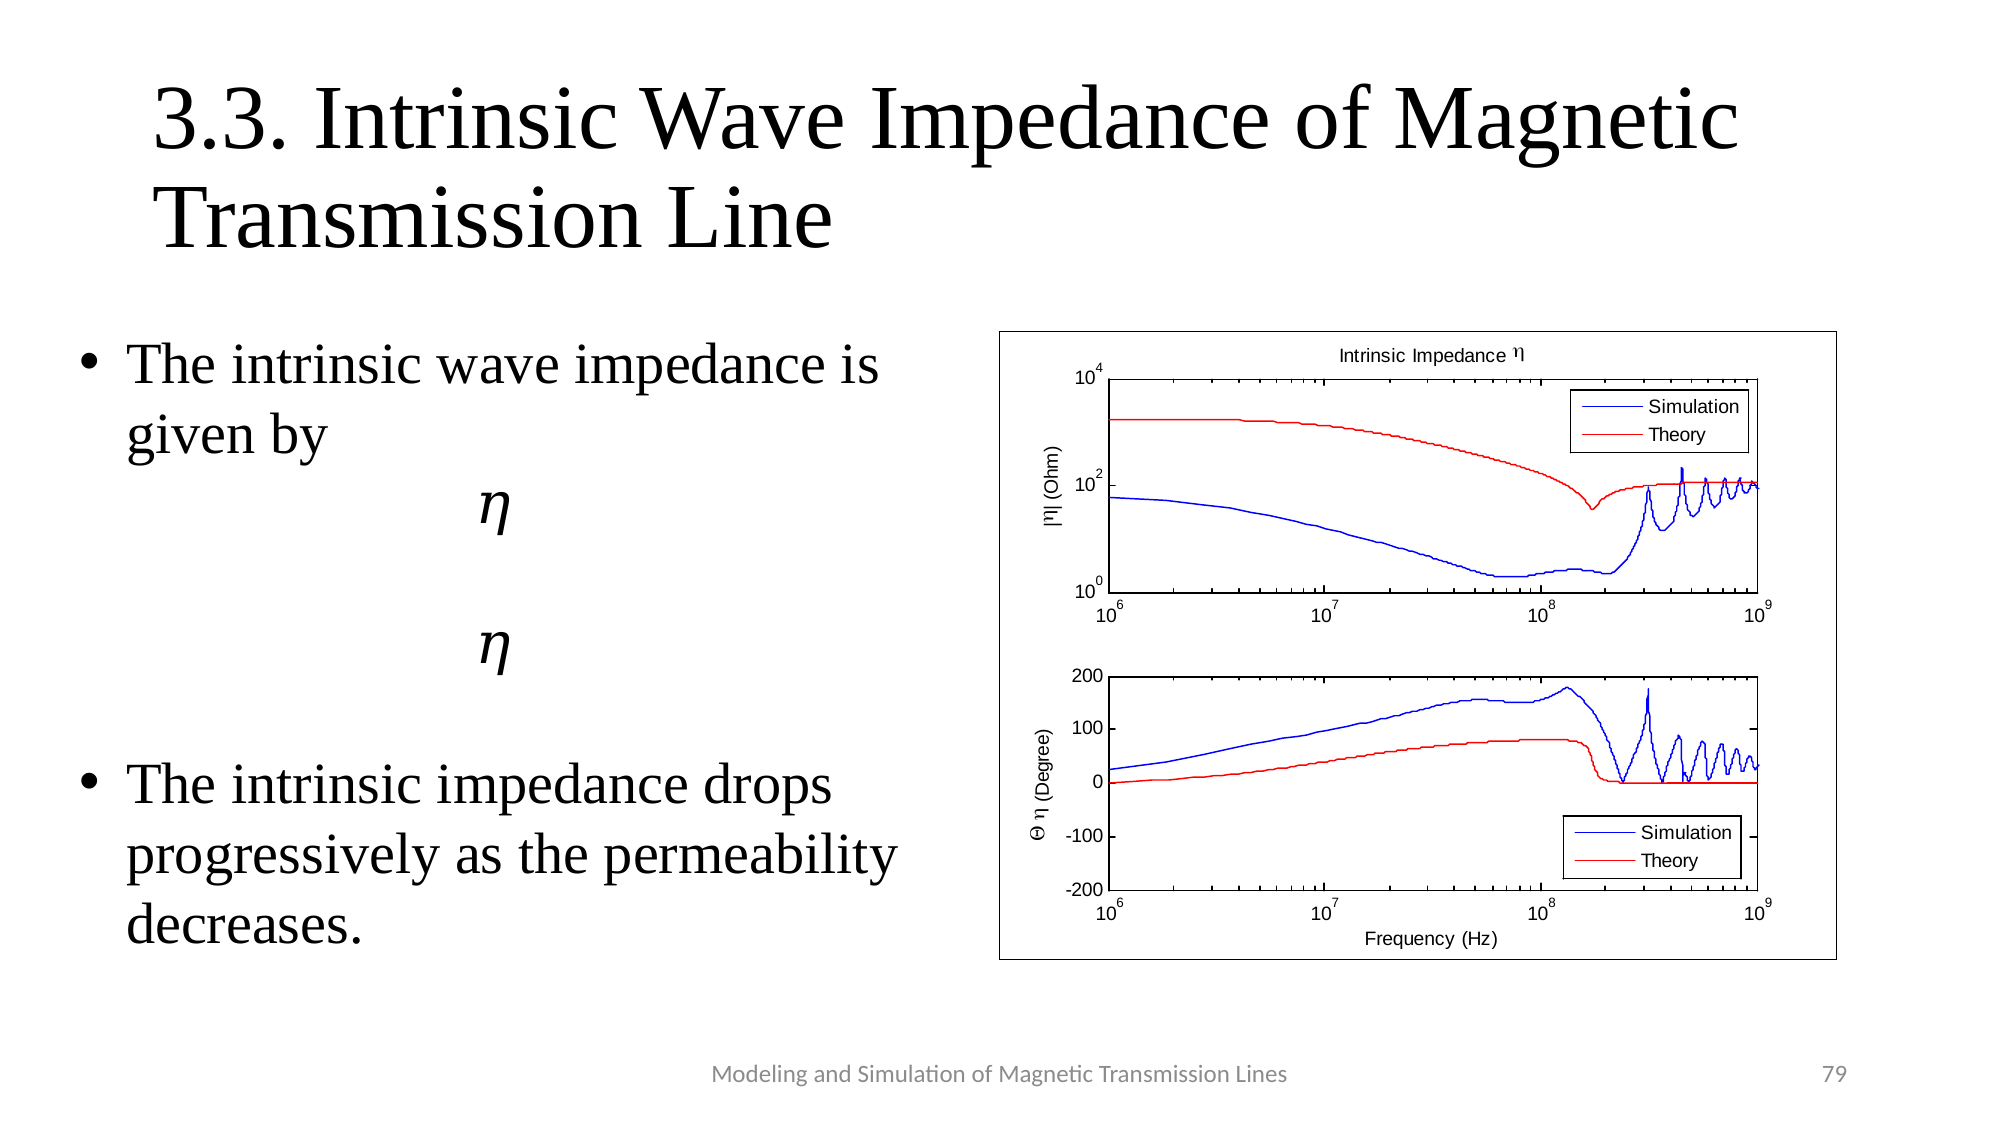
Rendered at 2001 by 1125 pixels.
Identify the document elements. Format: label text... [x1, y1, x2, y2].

slide_number 79 [1412, 1042, 1863, 1103]
title 3.3. Intrinsic Wave Impedance of Magnetic Transmission Line [137, 59, 1863, 278]
footer Modeling and Simulation of Magnetic Transmission Lines [662, 1042, 1338, 1103]
picture [999, 331, 1837, 960]
